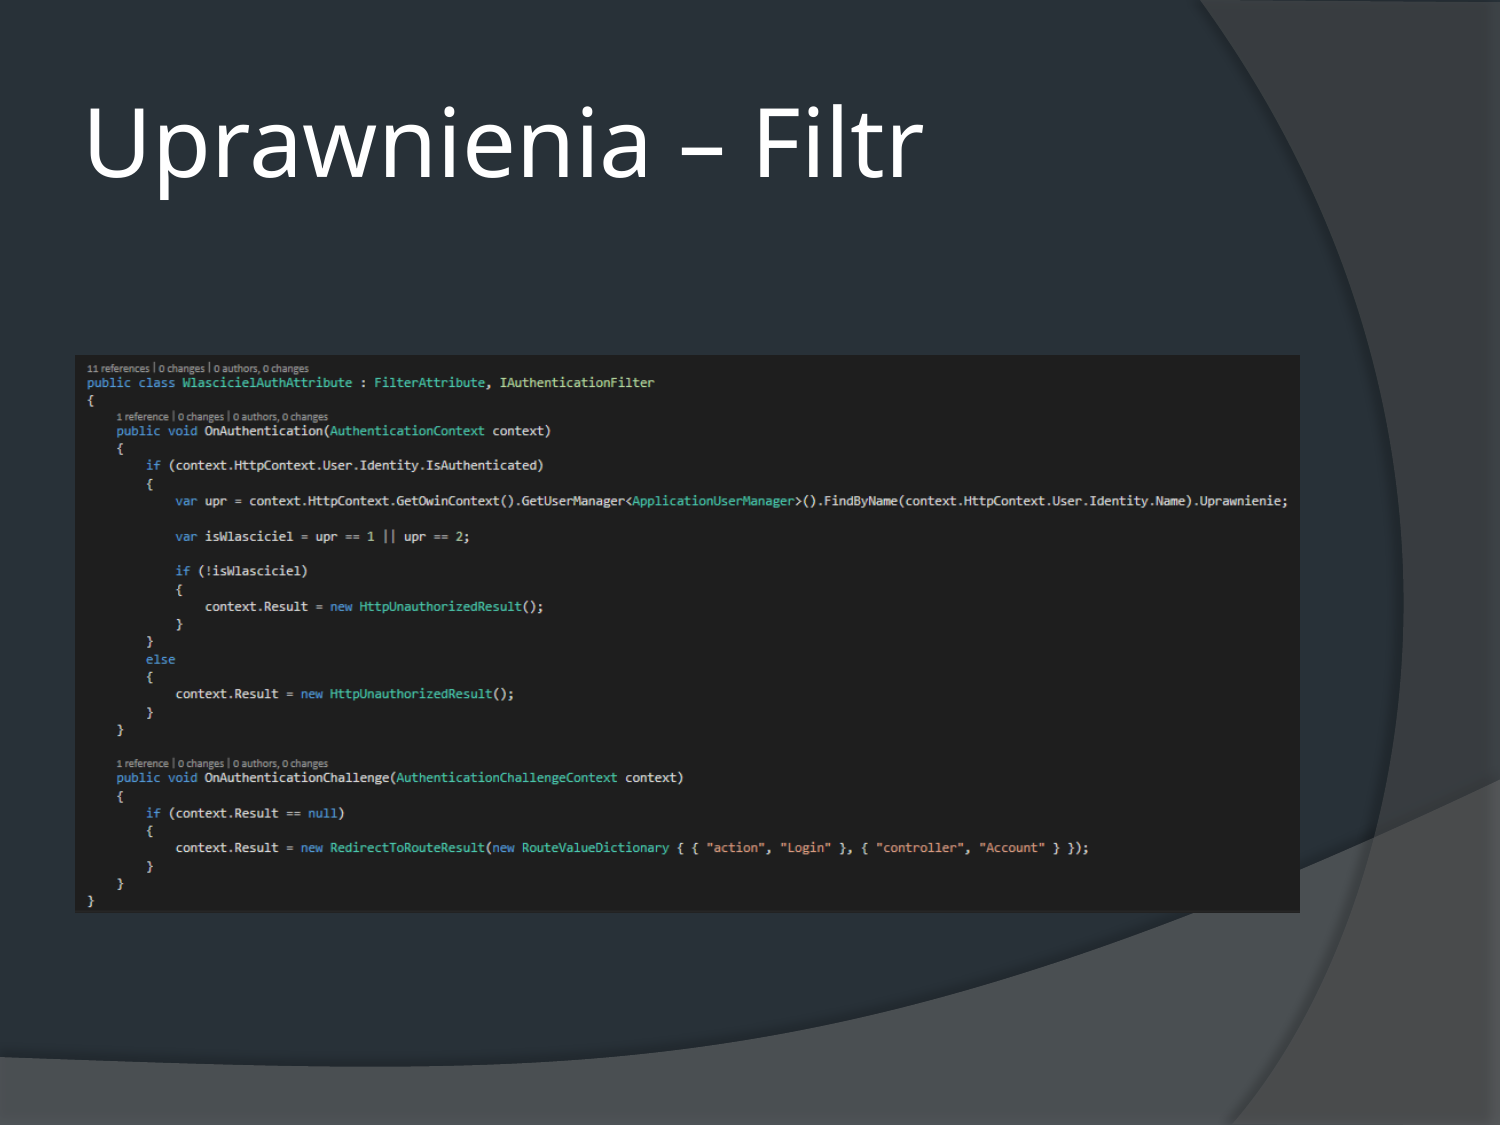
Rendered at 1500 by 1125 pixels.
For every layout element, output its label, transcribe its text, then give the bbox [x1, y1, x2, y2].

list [74, 355, 1301, 913]
title Uprawnienia – Filtr [75, 45, 1300, 233]
